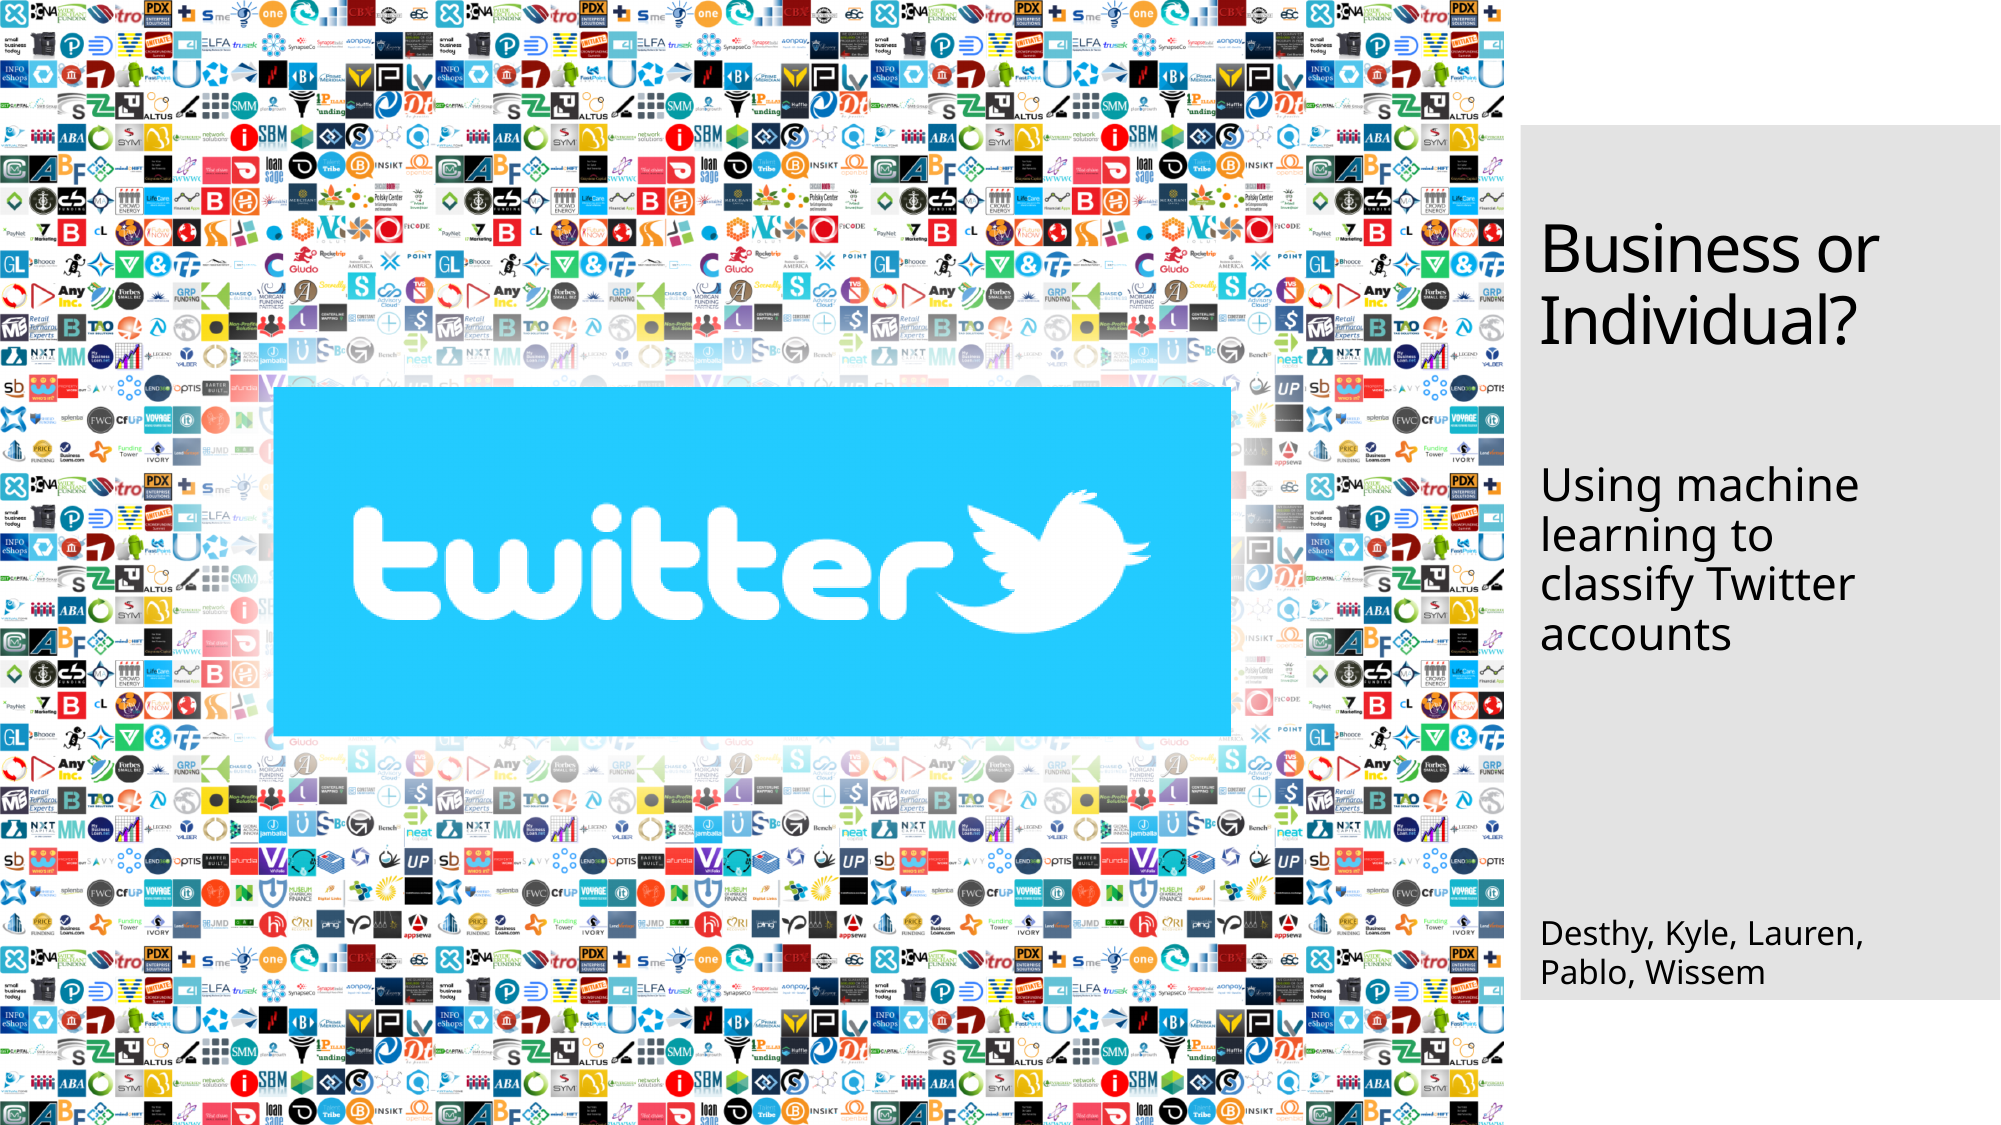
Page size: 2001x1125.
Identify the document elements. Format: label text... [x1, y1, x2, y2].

subtitle Using machine learning to classify Twitter accounts [1524, 454, 1948, 904]
title Business or Individual? [1524, 131, 1948, 367]
text_box Desthy, Kyle, Lauren, Pablo, Wissem [1524, 904, 1948, 999]
picture [0, 0, 1504, 1125]
